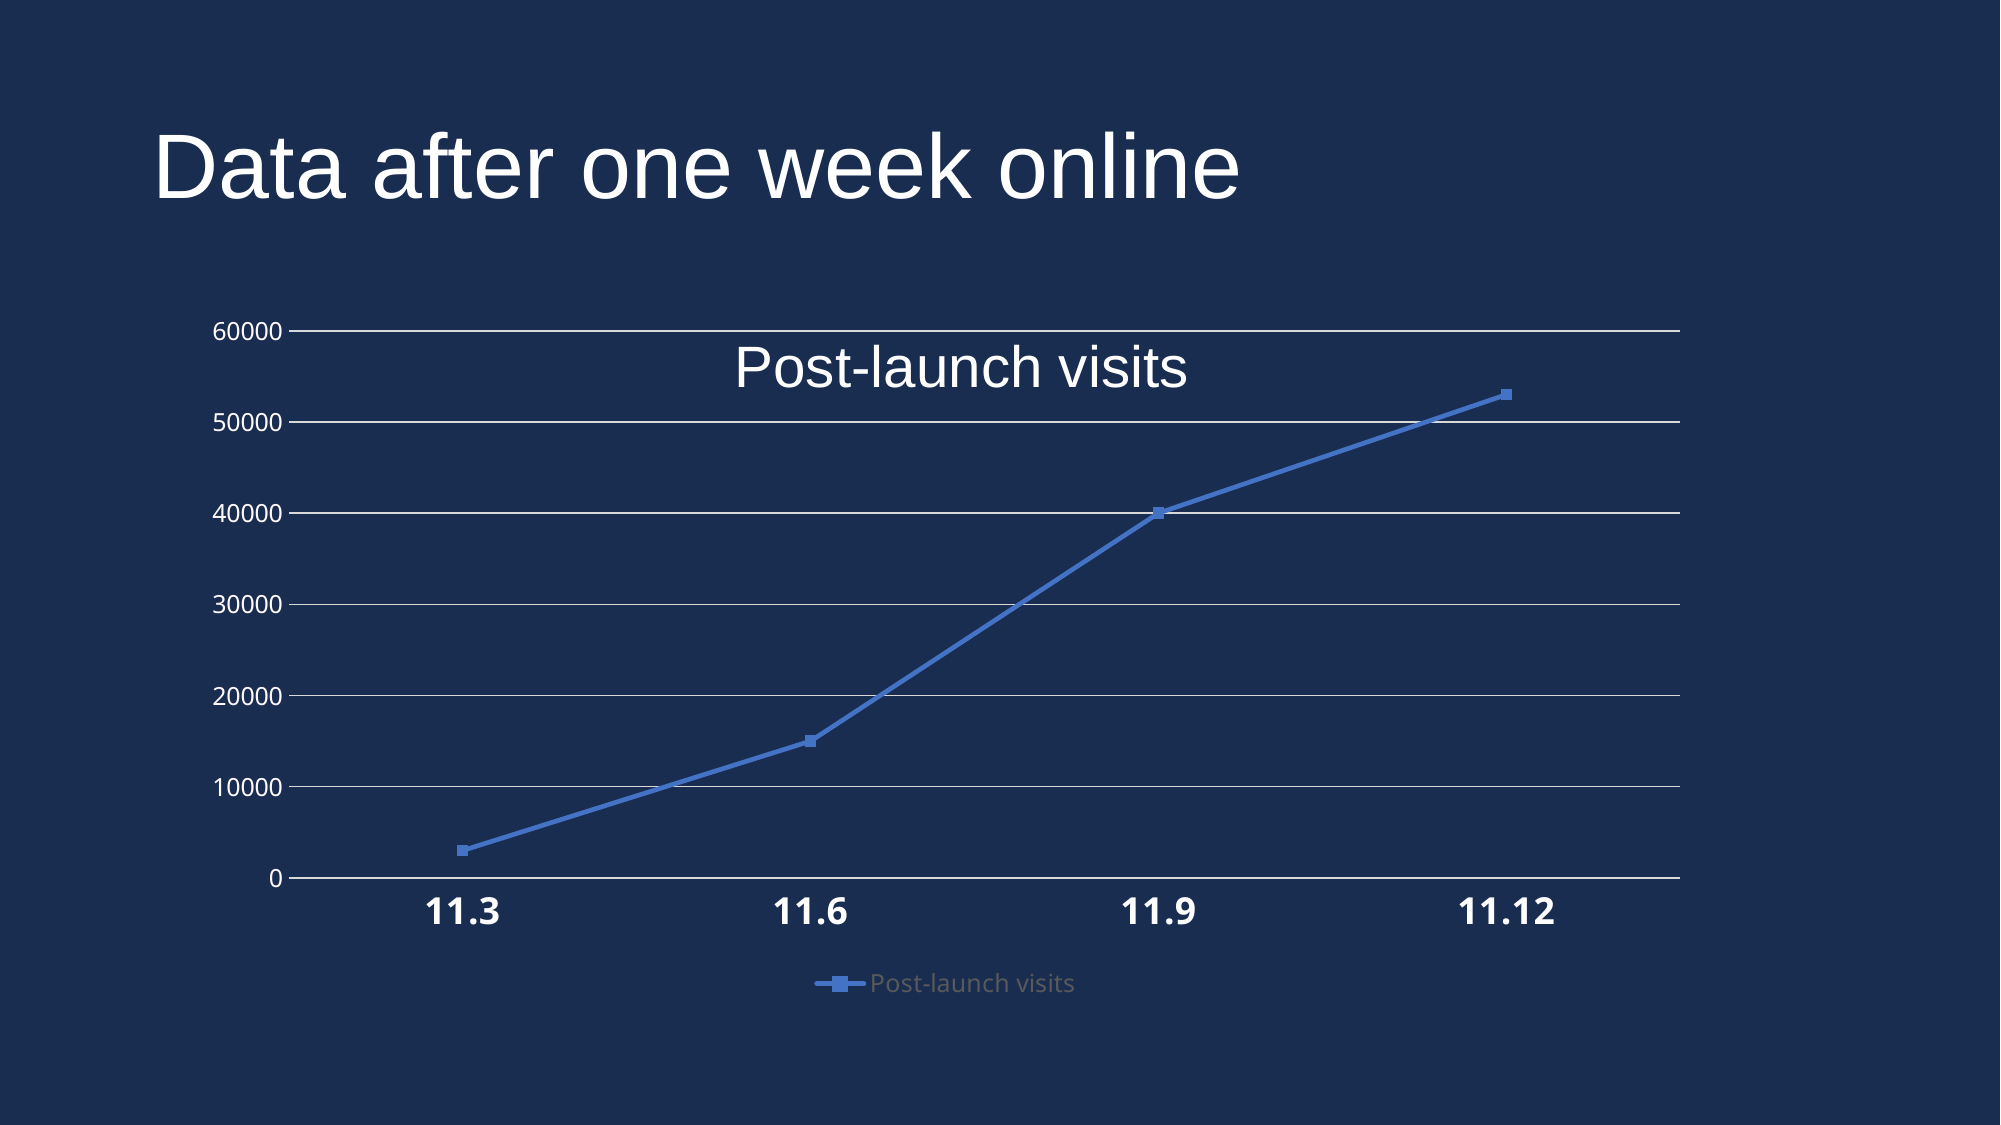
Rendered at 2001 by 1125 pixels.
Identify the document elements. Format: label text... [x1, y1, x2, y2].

chart [181, 299, 1711, 1007]
title Data after one week online [137, 59, 1863, 278]
